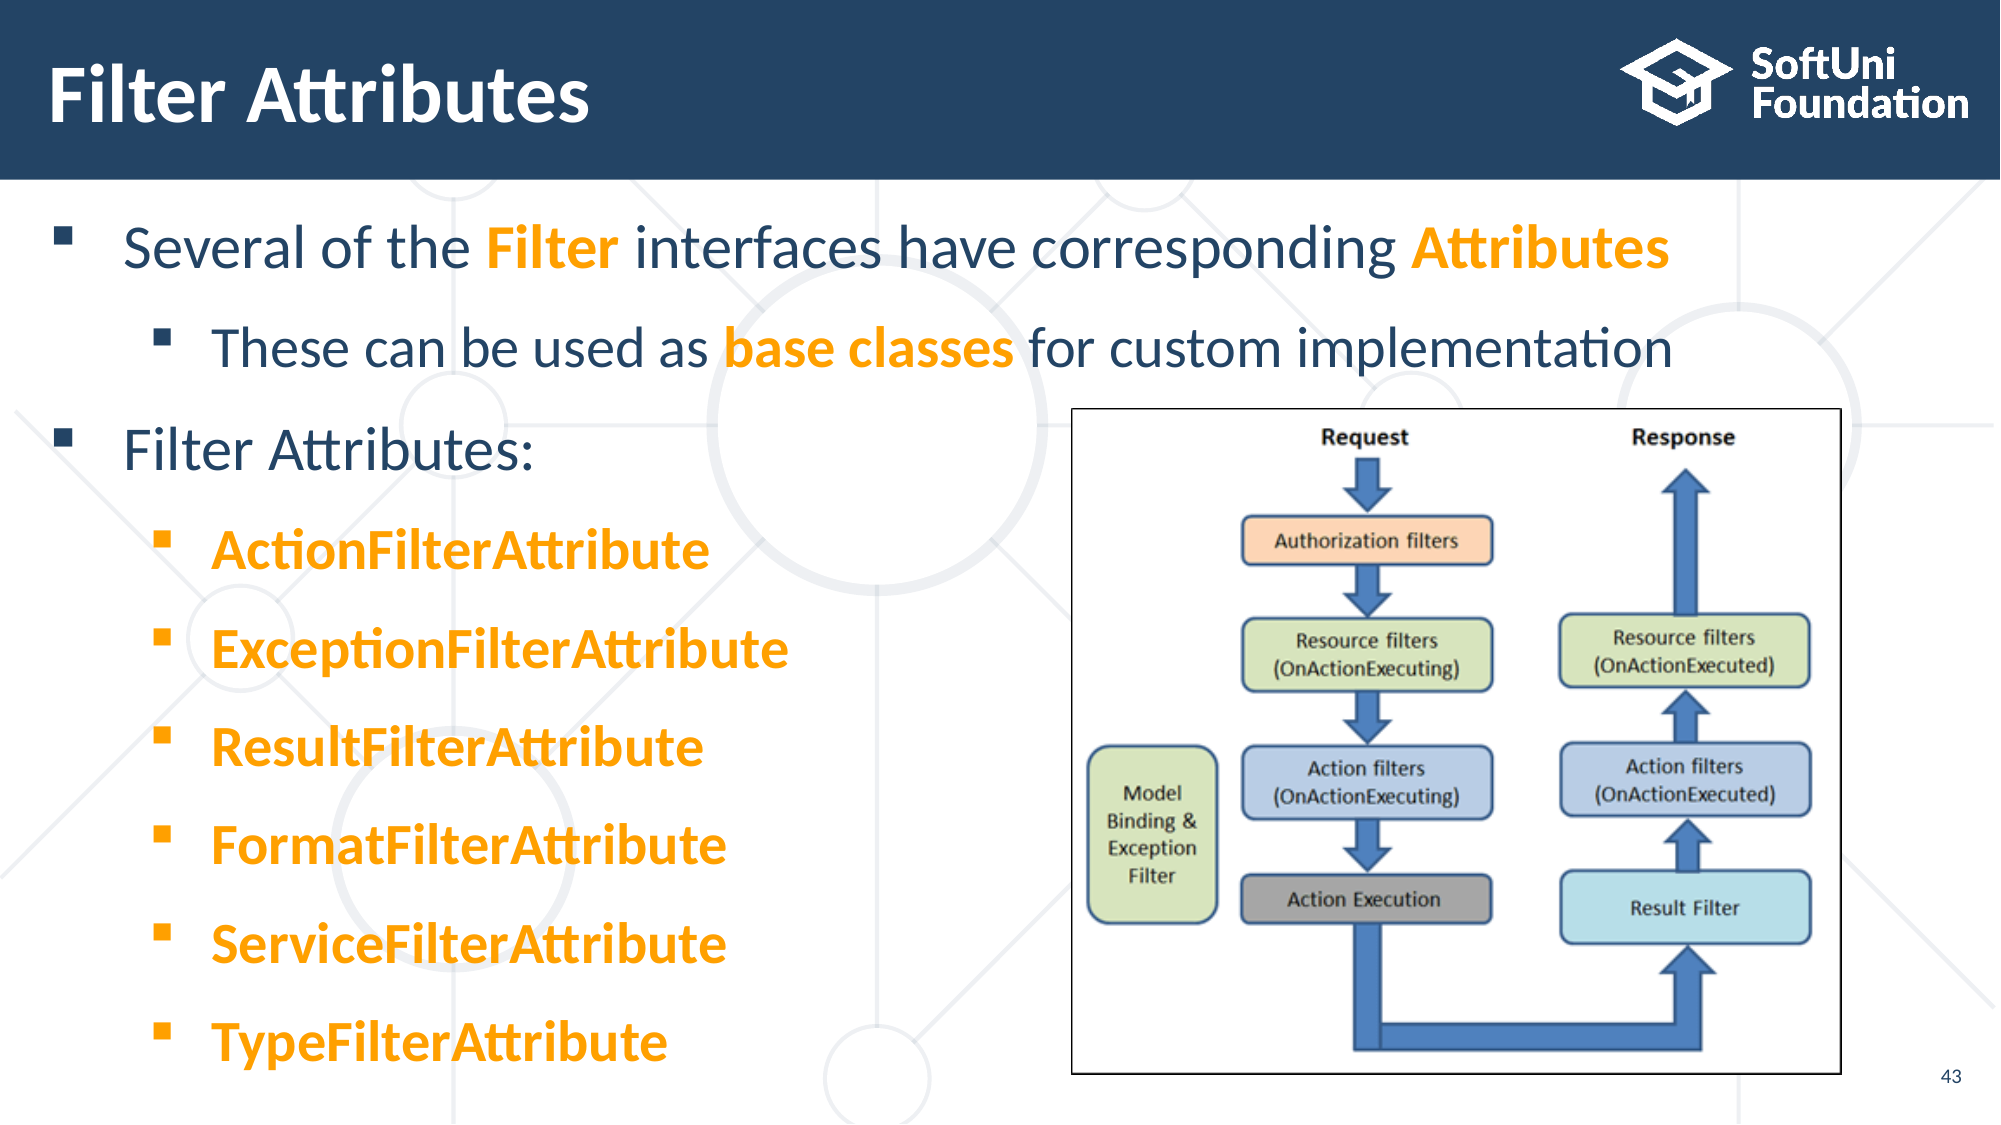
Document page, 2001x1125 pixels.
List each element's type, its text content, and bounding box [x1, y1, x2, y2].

title Filter Attributes [31, 16, 1591, 162]
slide_number 43 [1897, 1049, 1968, 1101]
list Several of the Filter interfaces have corresponding Attributes These can be used as base classes for custom implementation Filter Attributes: ActionFilterAttribute ExceptionFilterAttribute ResultFilterAttribute FormatFilterAttribute ServiceFilterAttribute TypeFilterAttribute [31, 196, 1970, 1086]
picture [1071, 408, 1842, 1075]
picture [1619, 38, 1968, 126]
